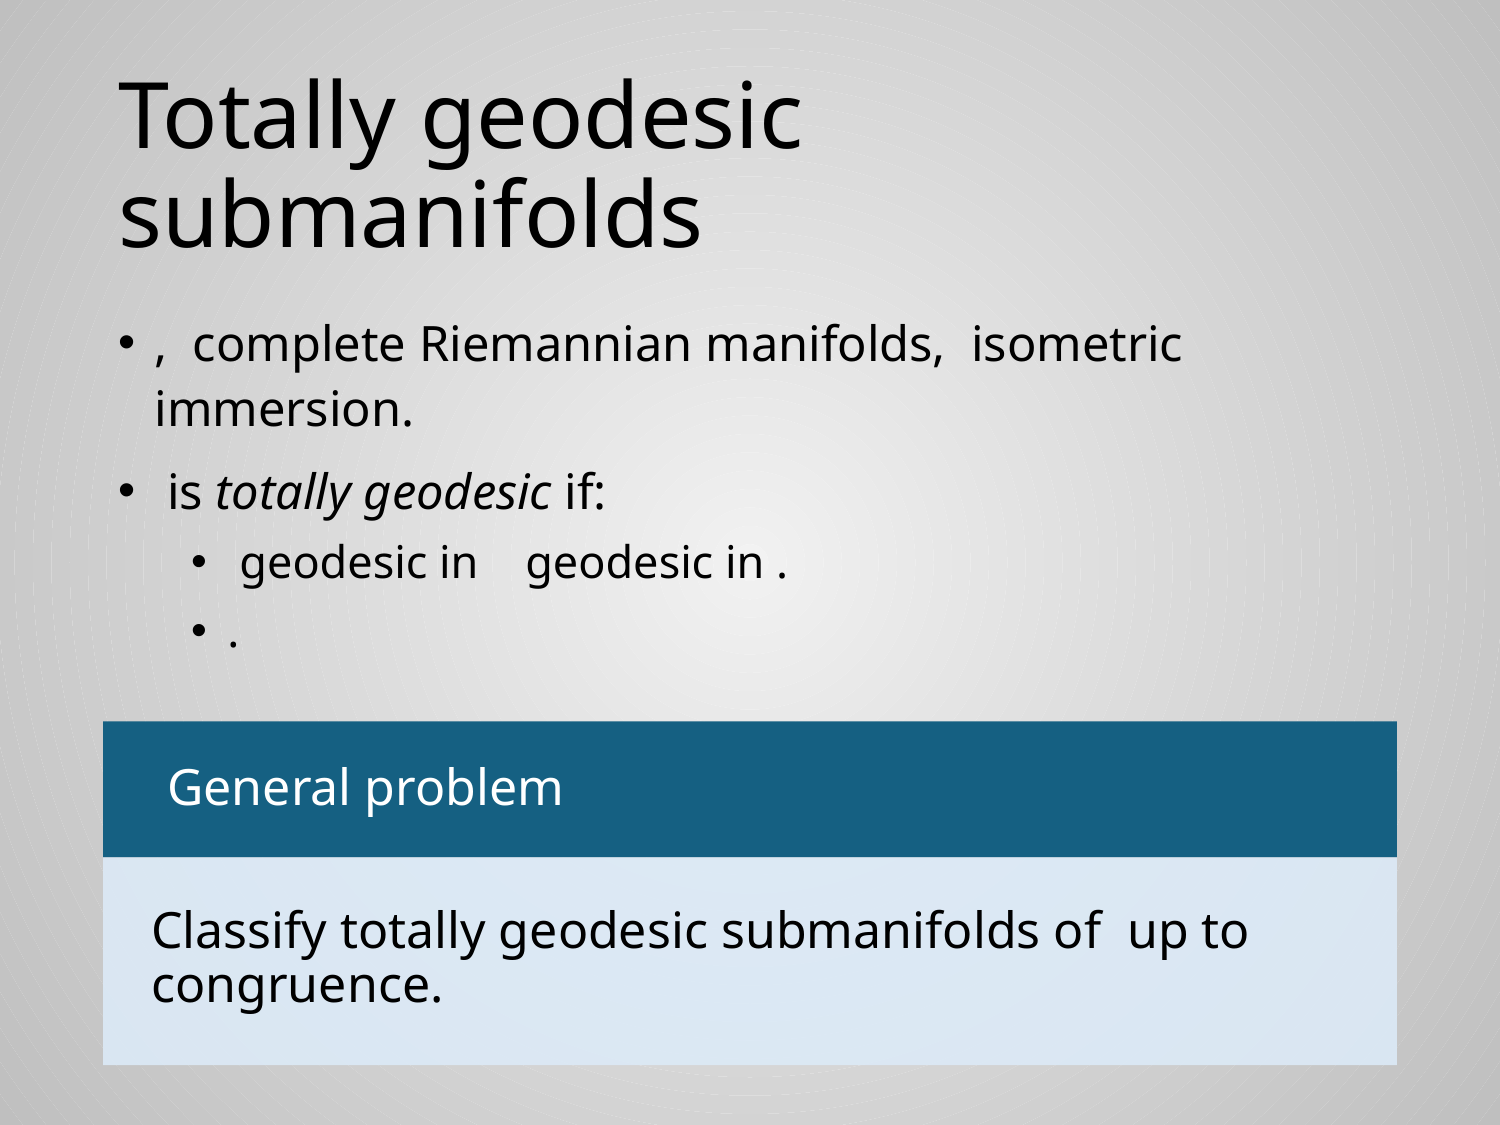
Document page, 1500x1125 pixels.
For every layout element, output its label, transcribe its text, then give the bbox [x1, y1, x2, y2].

title Totally geodesic submanifolds [103, 59, 1397, 278]
text_box General problem [101, 720, 1398, 859]
